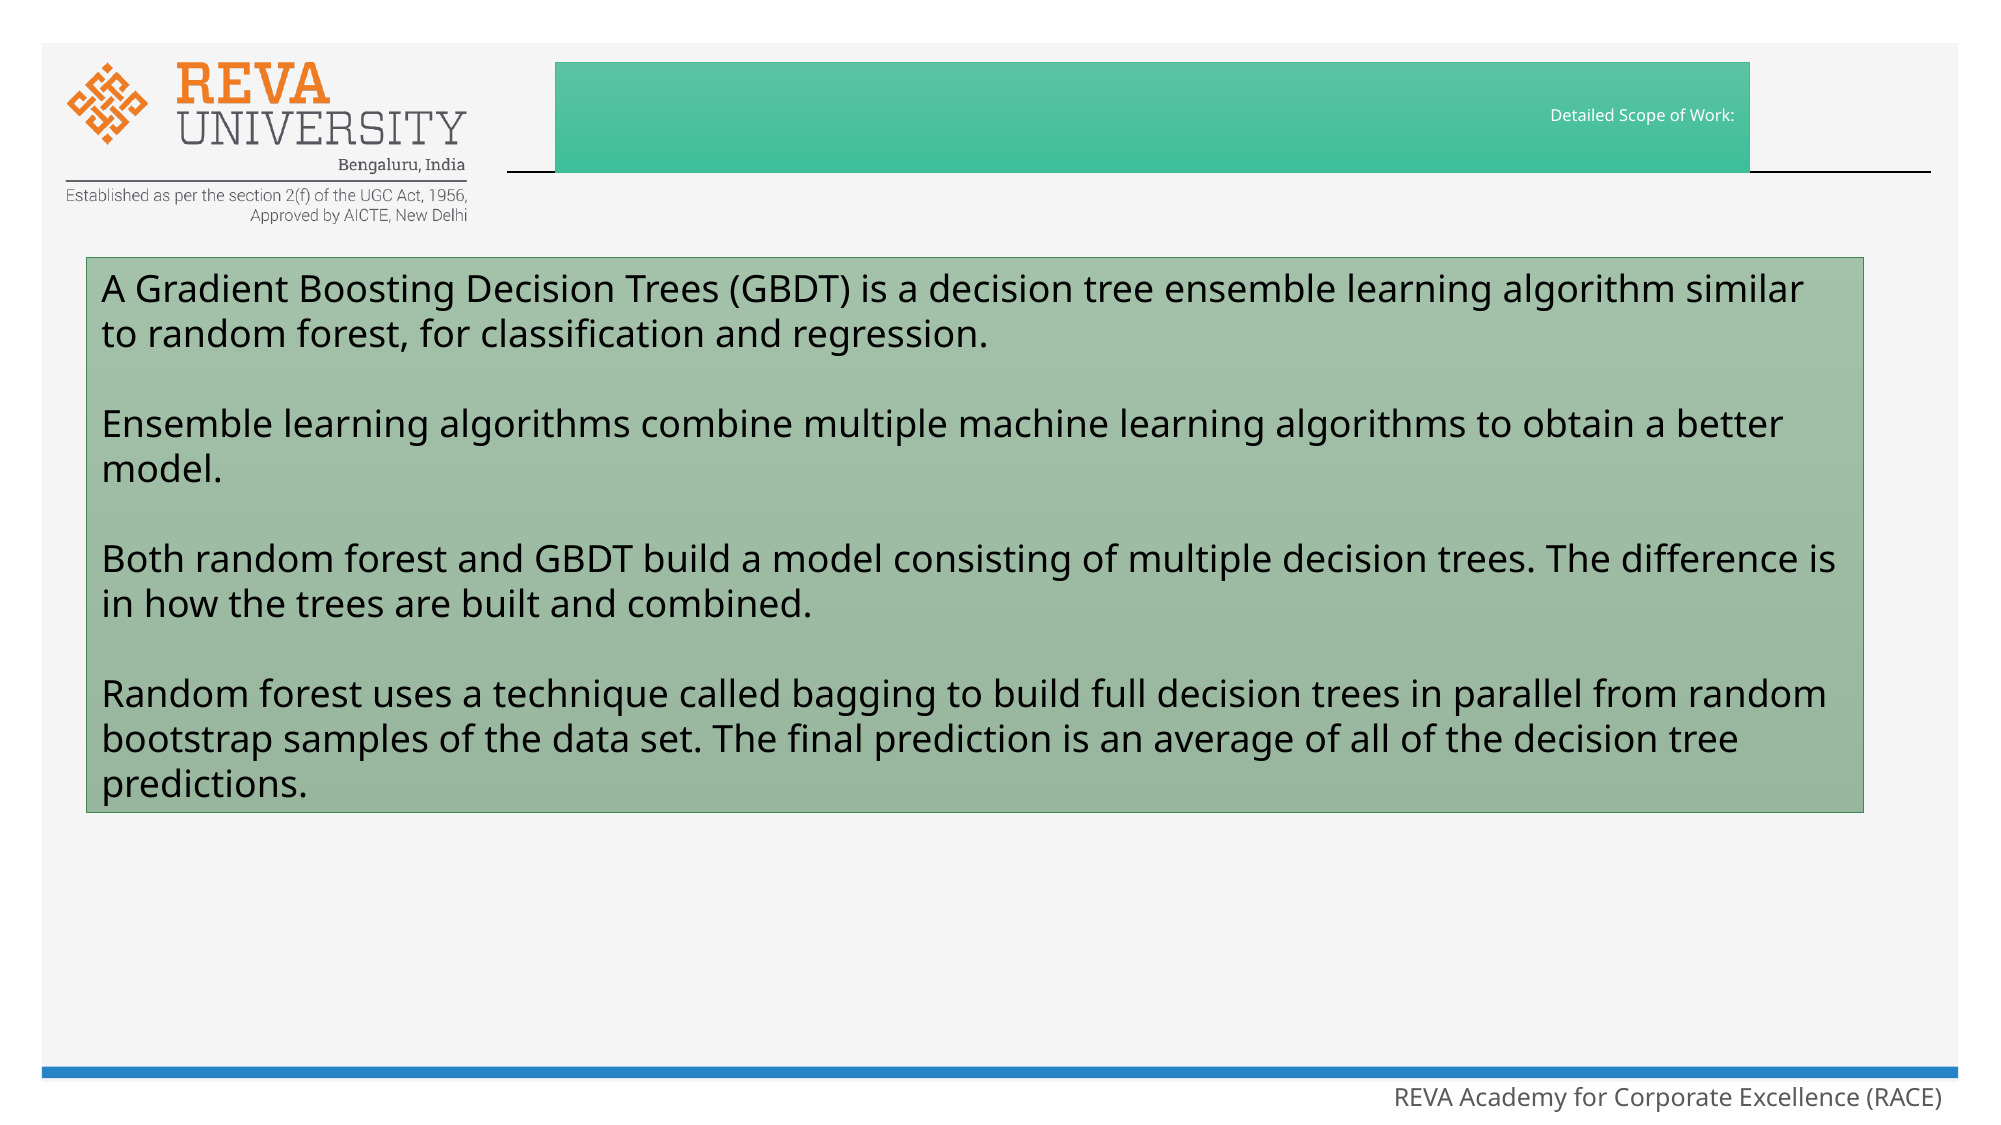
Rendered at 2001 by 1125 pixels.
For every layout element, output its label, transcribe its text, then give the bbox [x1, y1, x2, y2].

title Detailed Scope of Work: [555, 62, 1750, 173]
text_box A Gradient Boosting Decision Trees (GBDT) is a decision tree ensemble learning algorithm similar to random forest, for classification and regression. Ensemble learning algorithms combine multiple machine learning algorithms to obtain a better model. Both random forest and GBDT build a model consisting of multiple decision trees. The difference is in how the trees are built and combined. Random forest uses a technique called bagging to build full decision trees in parallel from random bootstrap samples of the data set. The final prediction is an average of all of the decision tree predictions. [86, 257, 1864, 813]
picture [65, 62, 467, 224]
